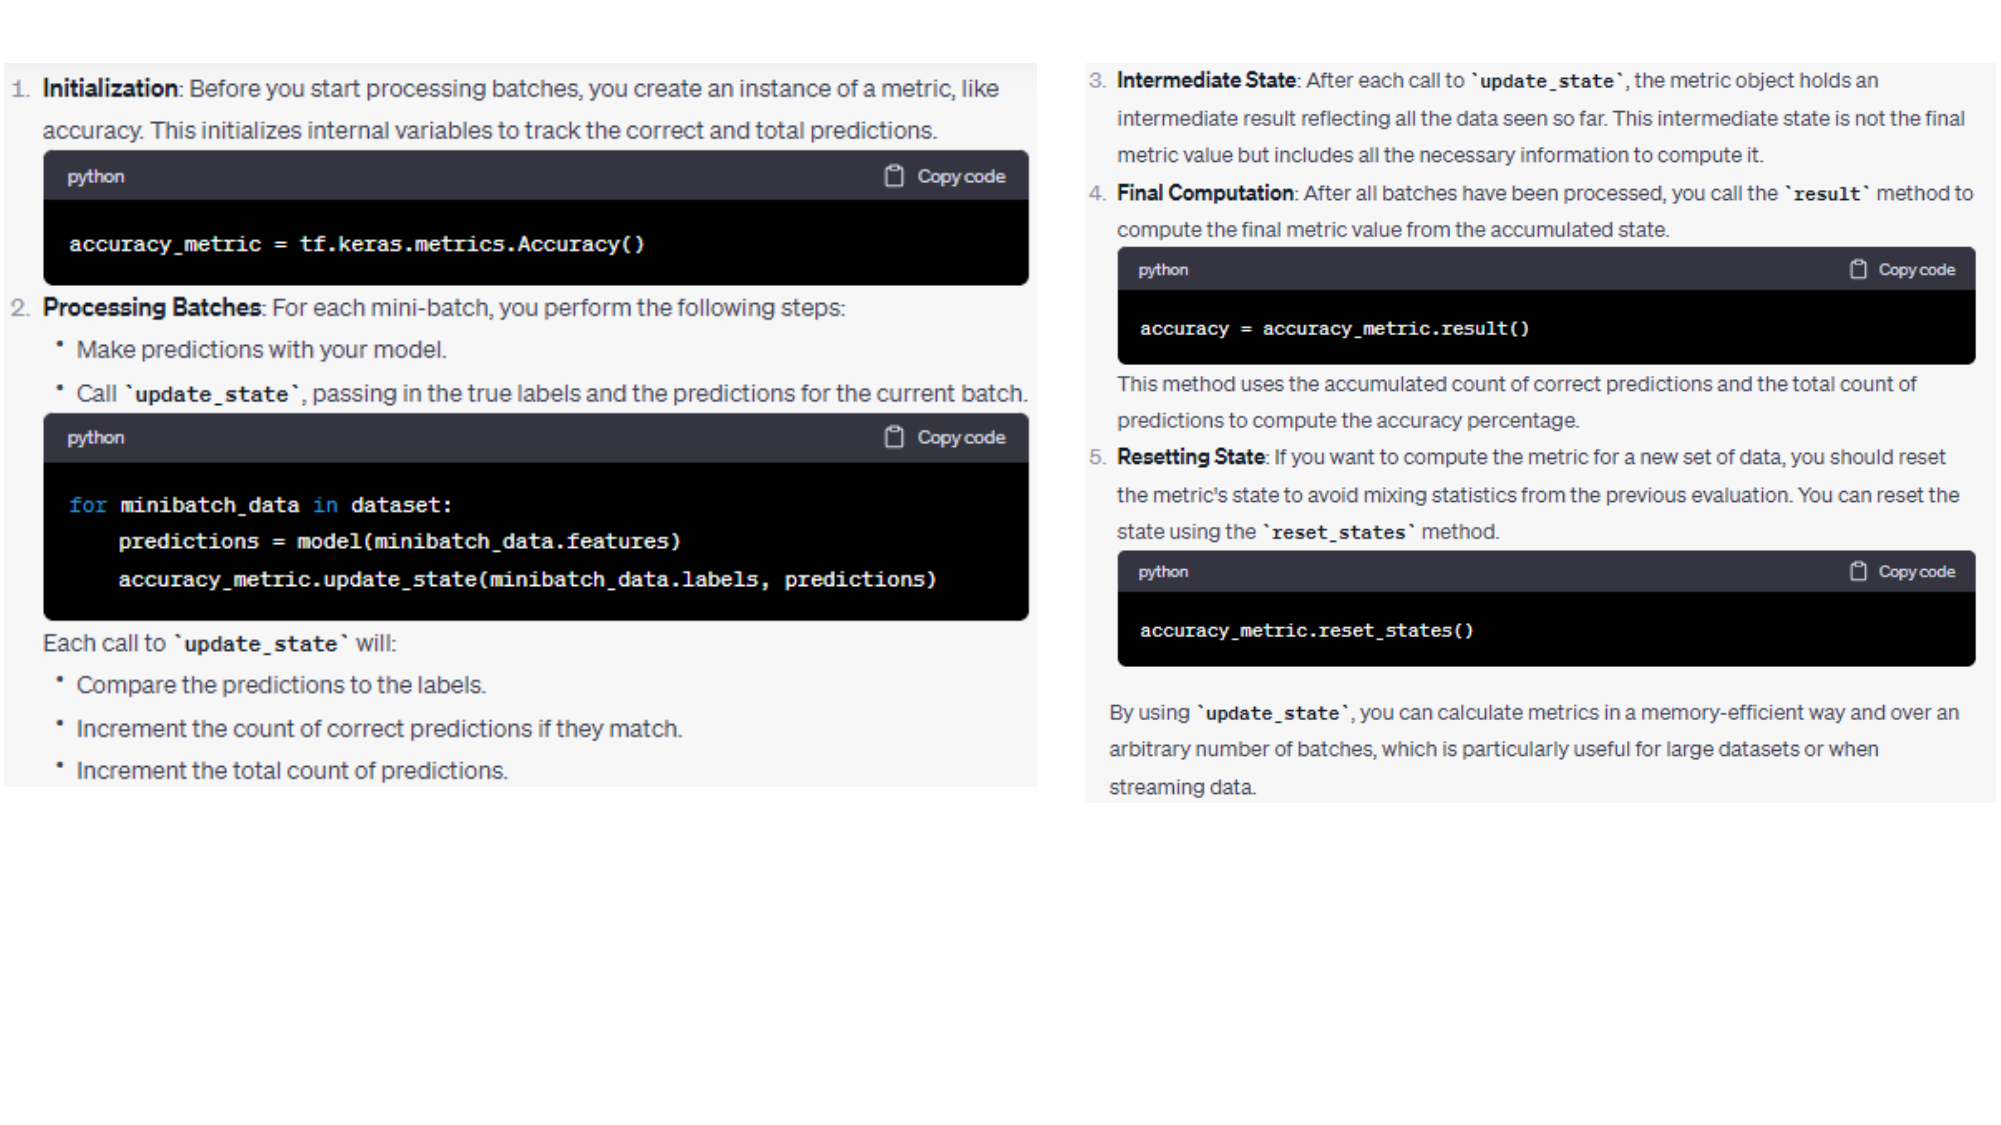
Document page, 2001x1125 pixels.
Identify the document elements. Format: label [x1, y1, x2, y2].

picture [1085, 63, 1996, 803]
picture [4, 63, 1037, 787]
